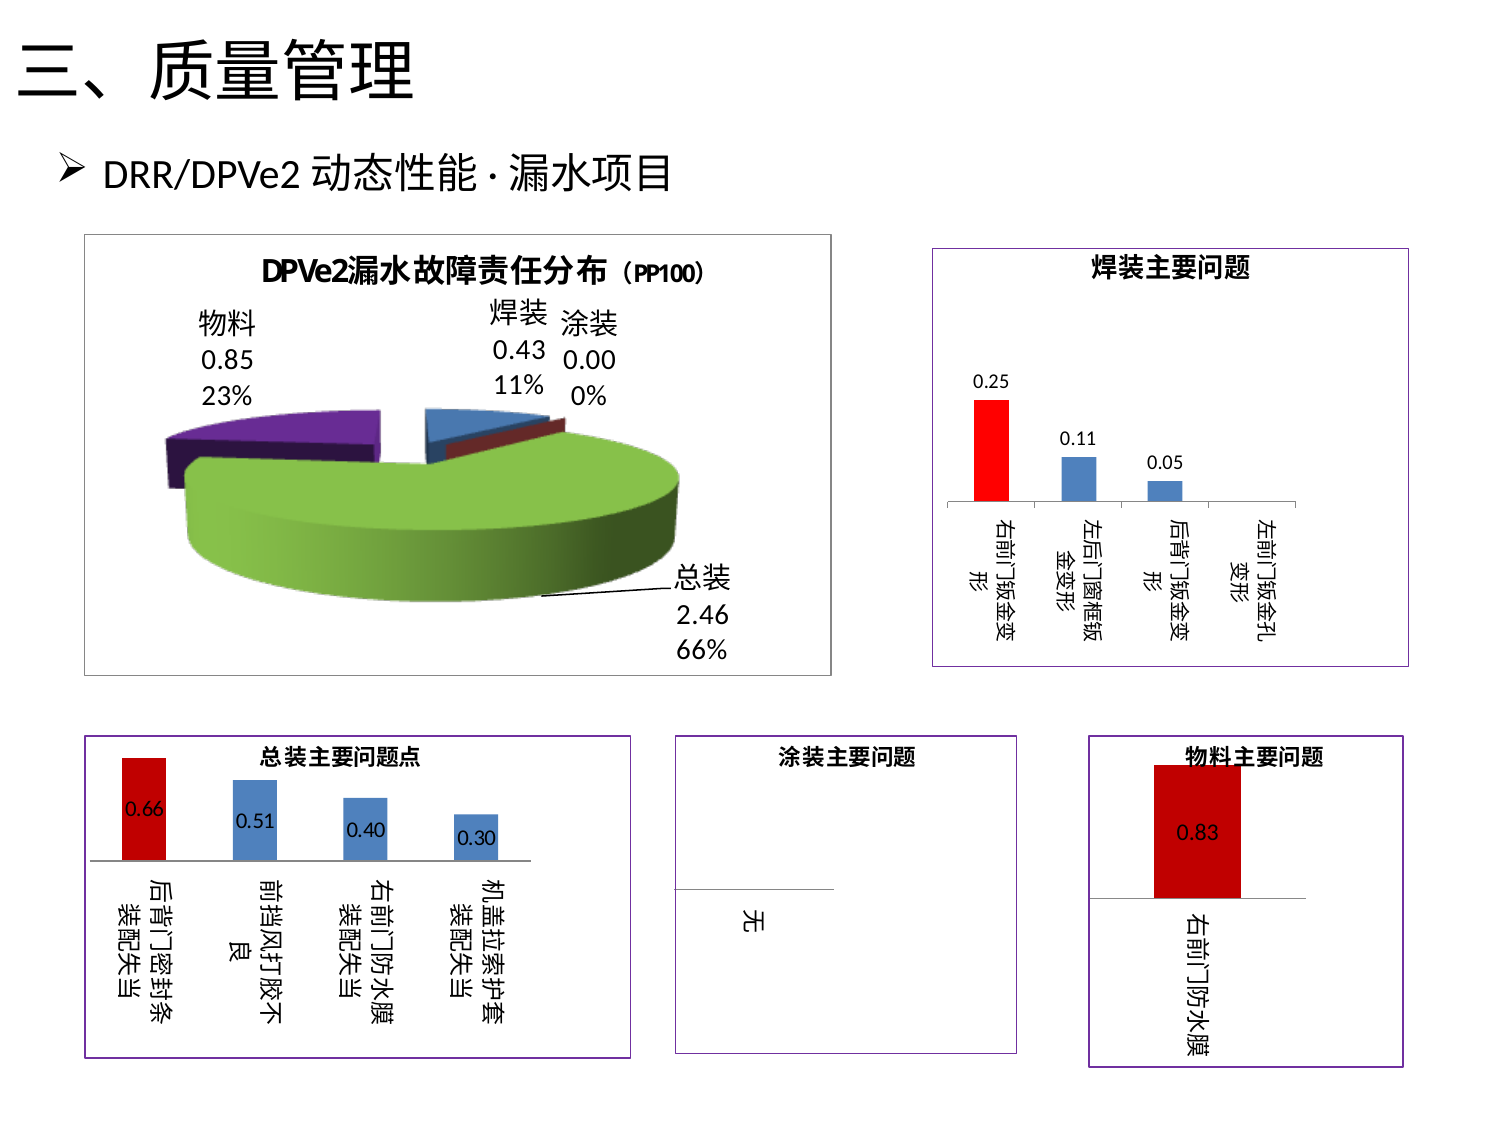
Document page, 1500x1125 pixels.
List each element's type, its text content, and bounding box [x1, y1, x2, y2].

text_box DRR/DPVe2动态性能·漏水项目 [41, 139, 1388, 205]
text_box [926, 243, 1413, 671]
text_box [1080, 727, 1410, 1074]
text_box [75, 225, 838, 683]
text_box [76, 727, 638, 1067]
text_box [666, 727, 1022, 1059]
text_box 三、质量管理 [0, 0, 1350, 138]
